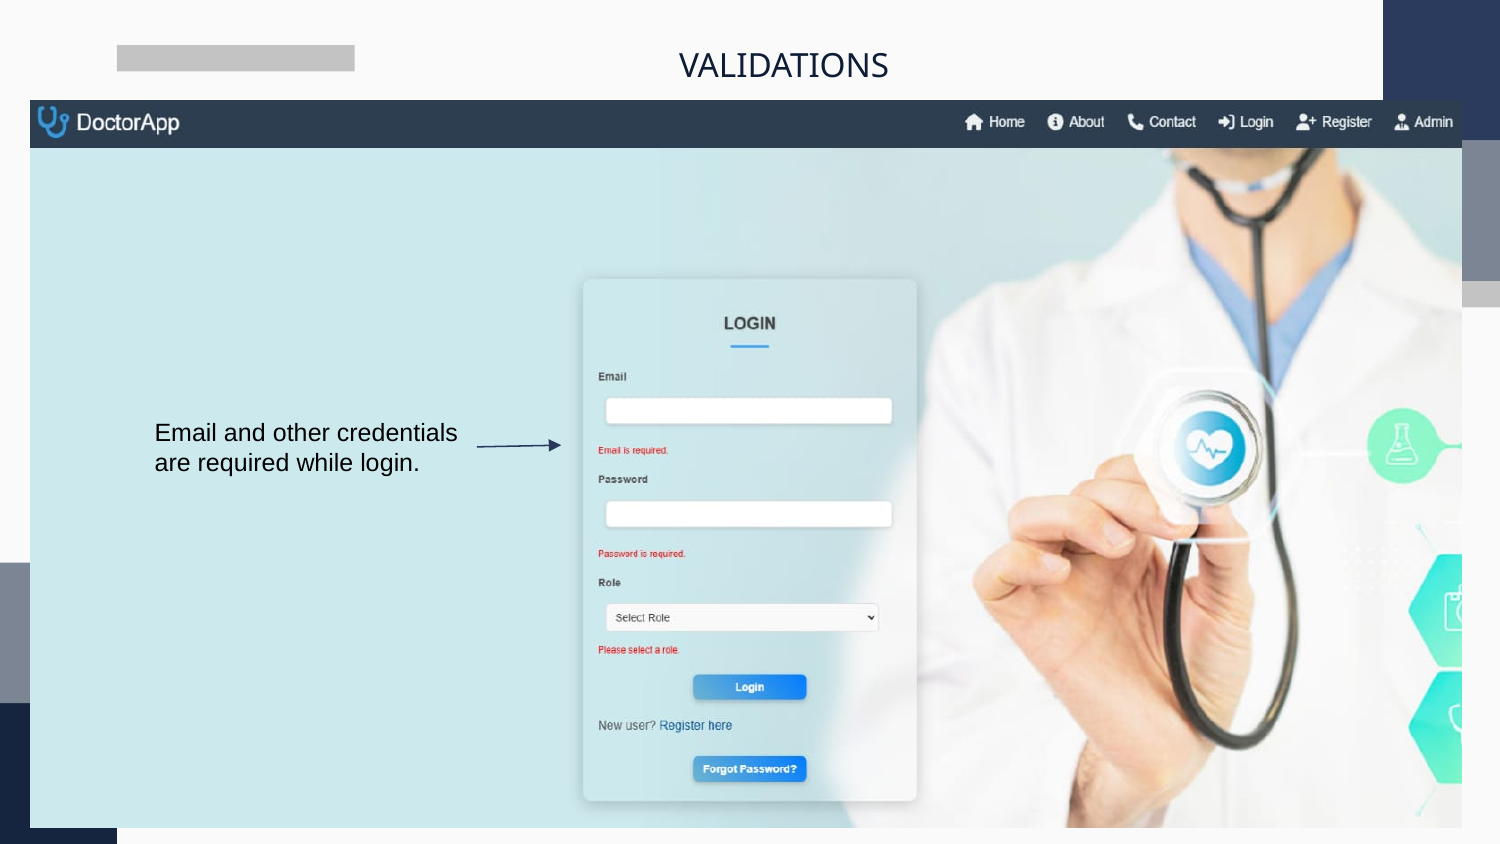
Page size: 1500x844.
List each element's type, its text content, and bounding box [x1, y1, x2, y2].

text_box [476, 444, 562, 448]
title VALIDATIONS [664, 29, 1020, 98]
picture [30, 100, 1462, 828]
